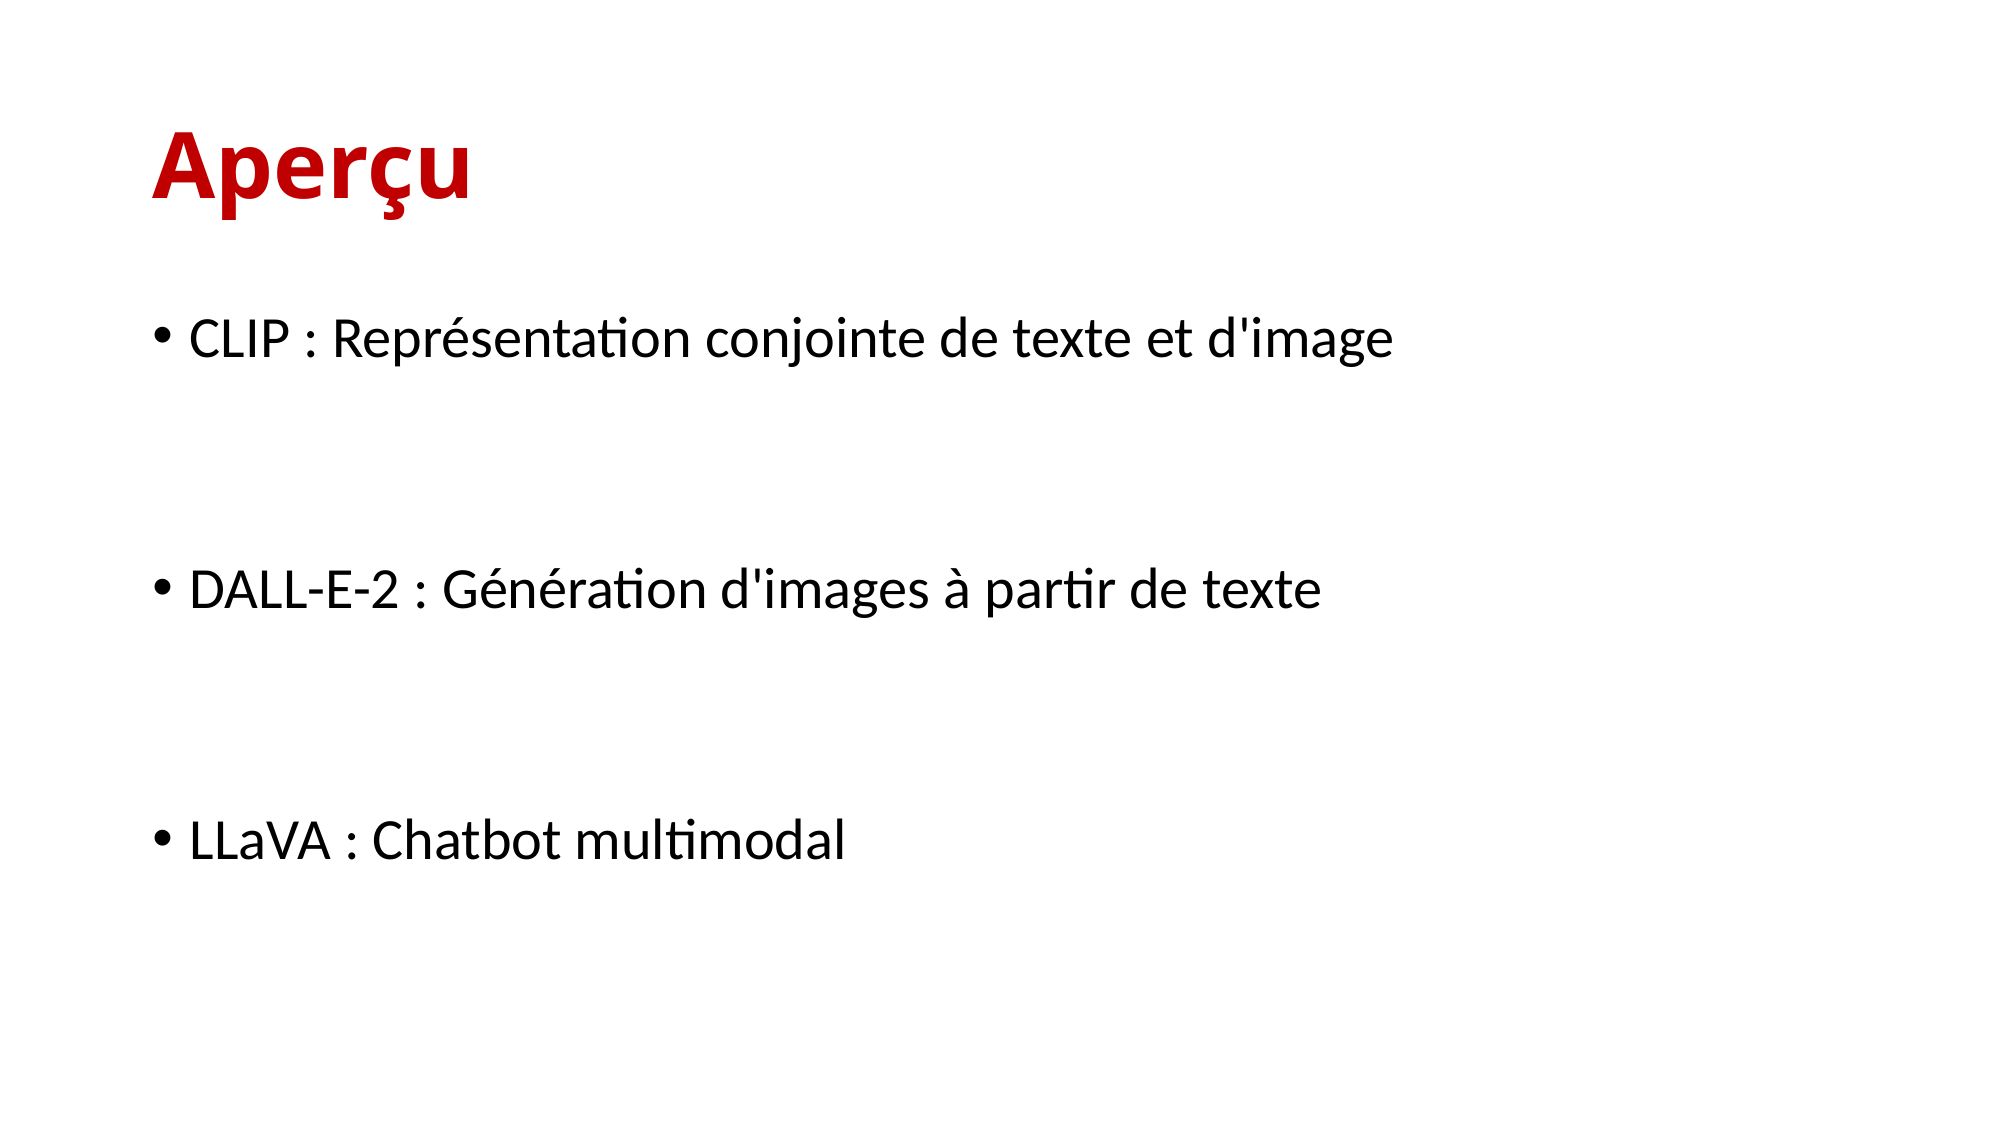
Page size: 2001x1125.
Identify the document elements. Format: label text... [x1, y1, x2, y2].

title Aperçu [137, 59, 1863, 278]
list CLIP : Représentation conjointe de texte et d'image DALL-E-2 : Génération d'images à partir de texte LLaVA : Chatbot multimodal [137, 299, 1863, 1014]
